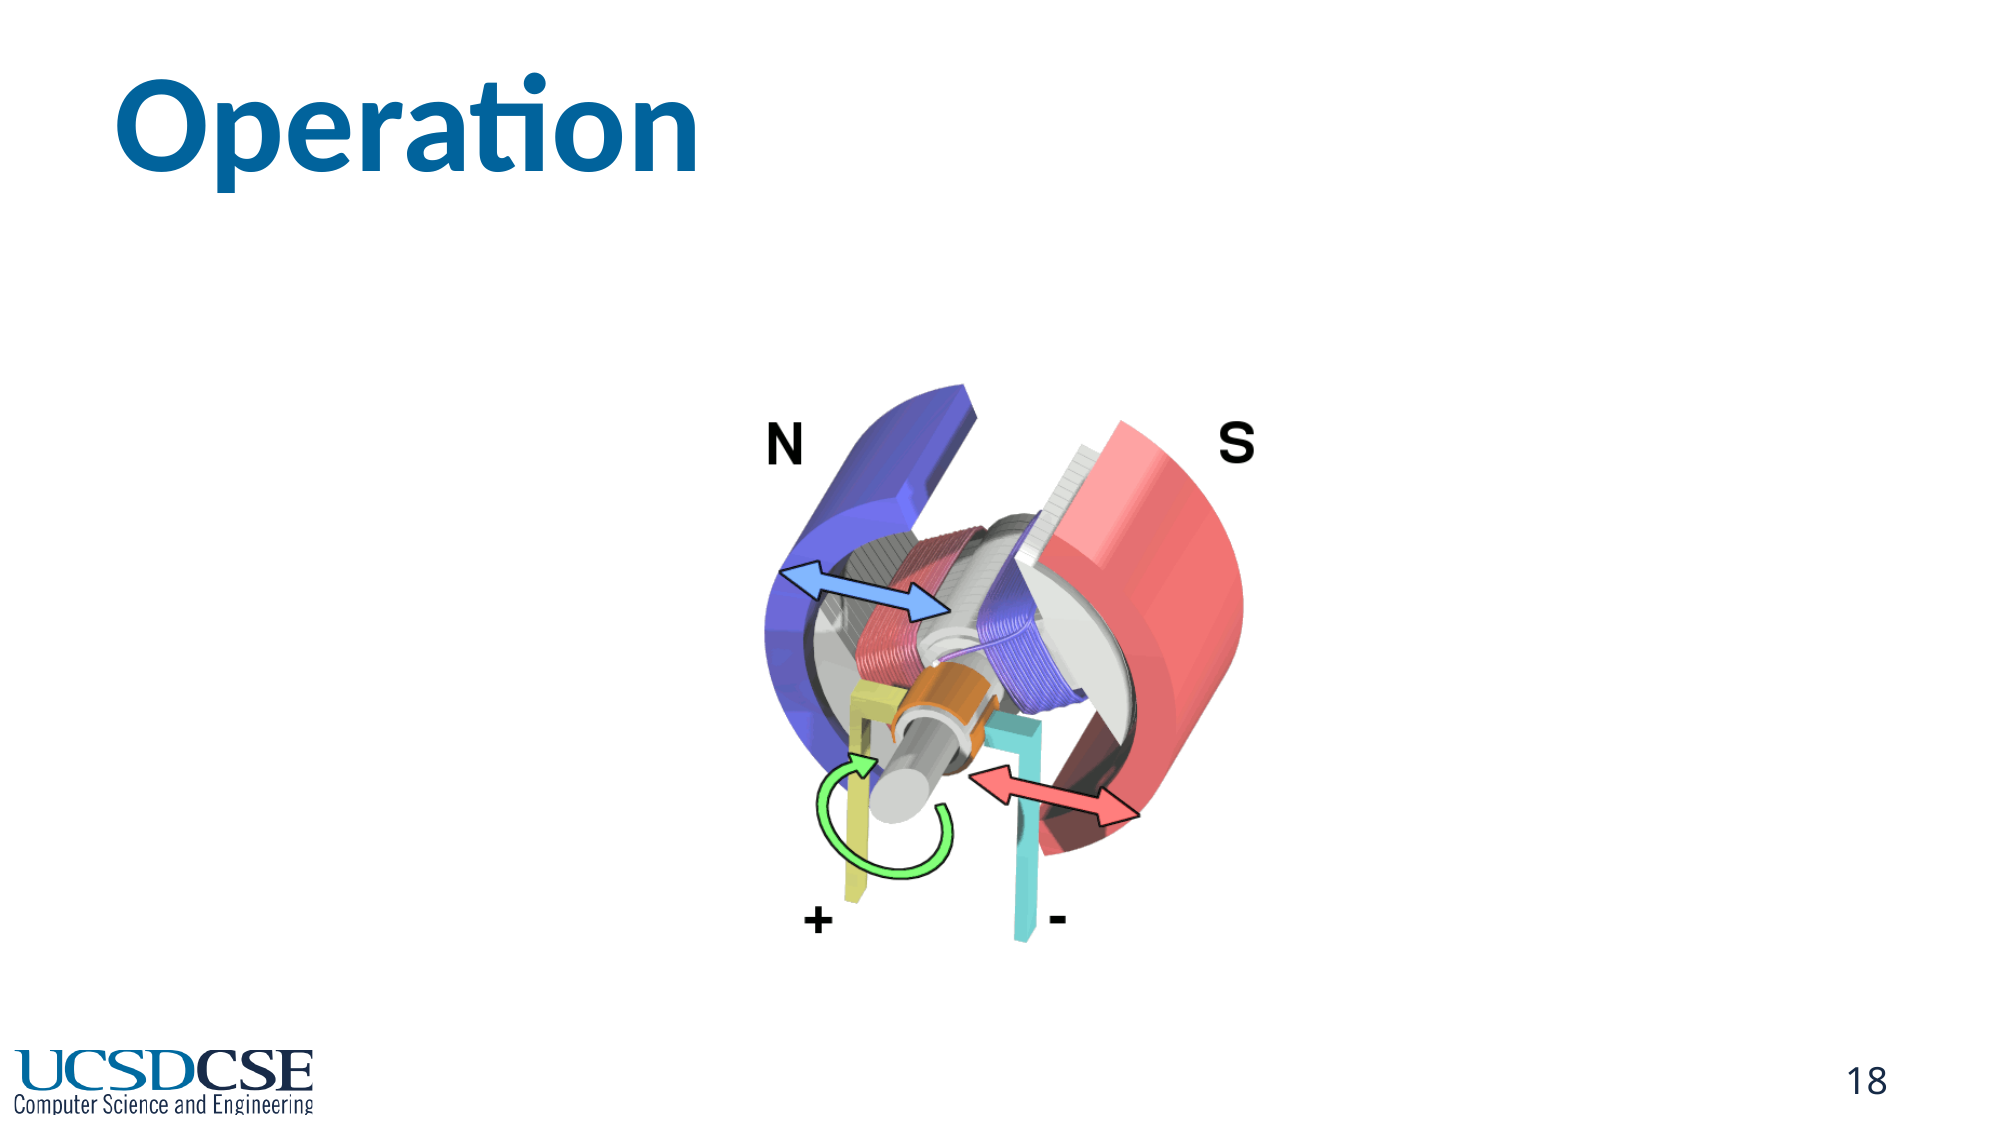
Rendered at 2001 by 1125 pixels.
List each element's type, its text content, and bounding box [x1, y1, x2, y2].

title Operation [99, 9, 1900, 222]
picture [676, 337, 1325, 985]
